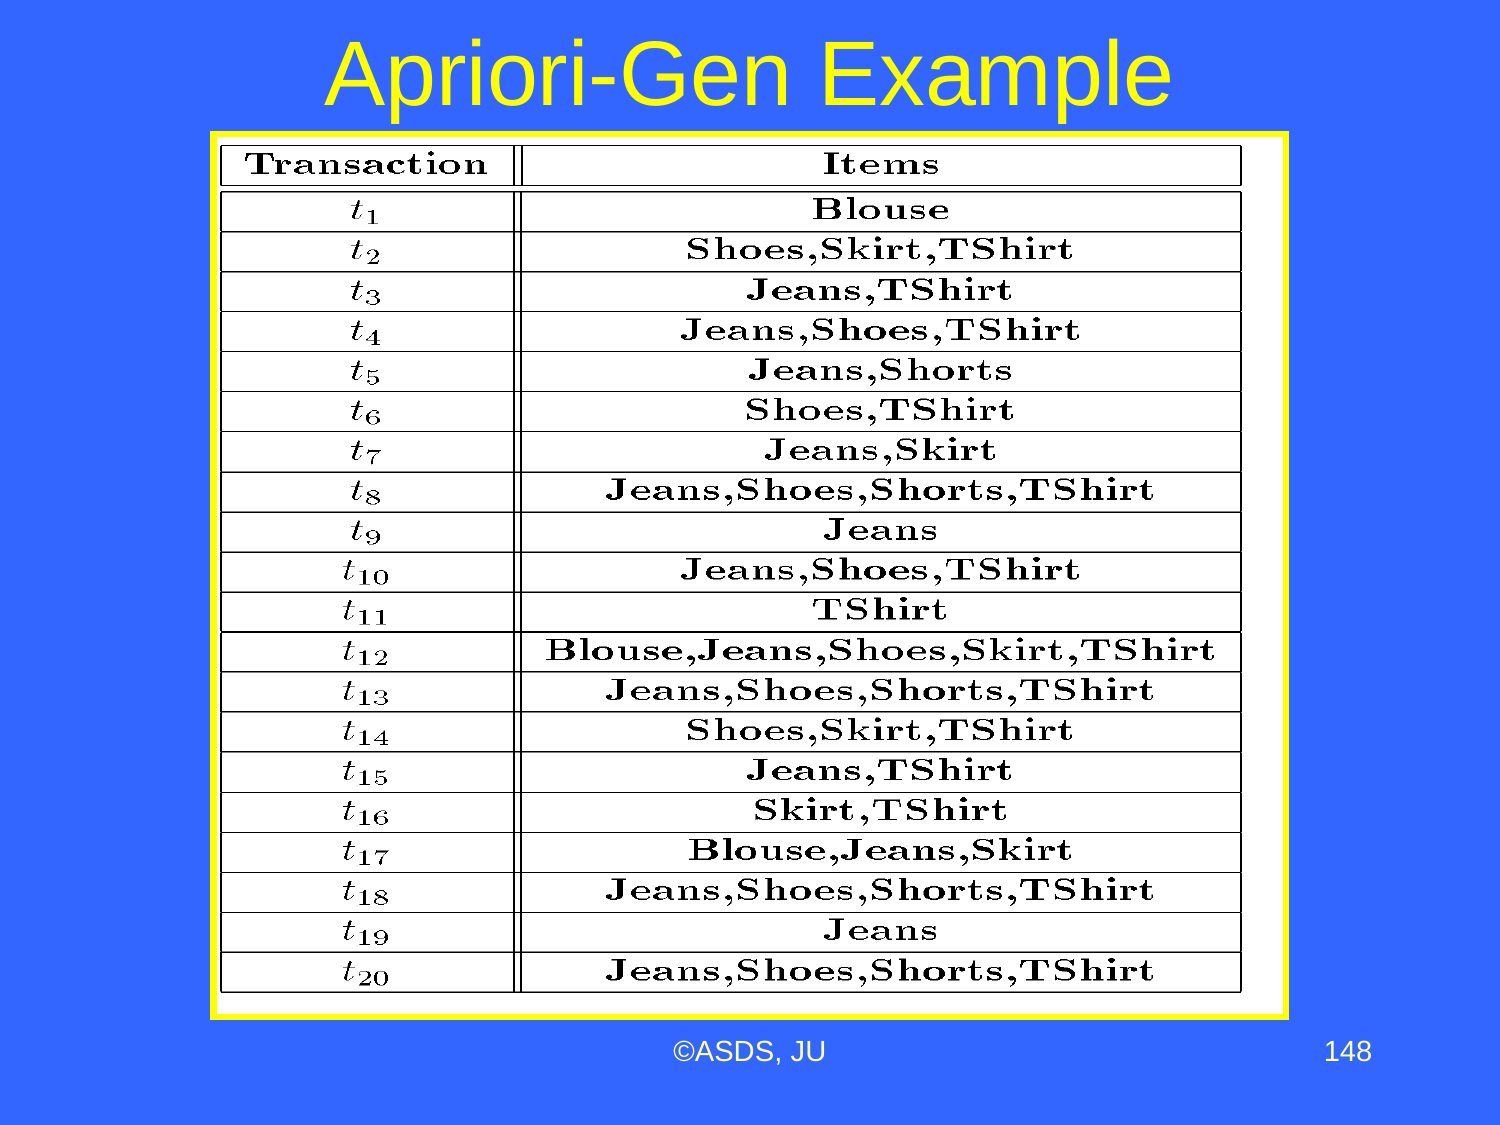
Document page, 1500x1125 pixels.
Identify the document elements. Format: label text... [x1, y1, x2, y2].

title Apriori-Gen Example [112, 0, 1388, 138]
picture [216, 137, 1284, 1015]
slide_number 148 [1074, 1024, 1388, 1101]
footer ©ASDS, JU [511, 1024, 988, 1101]
